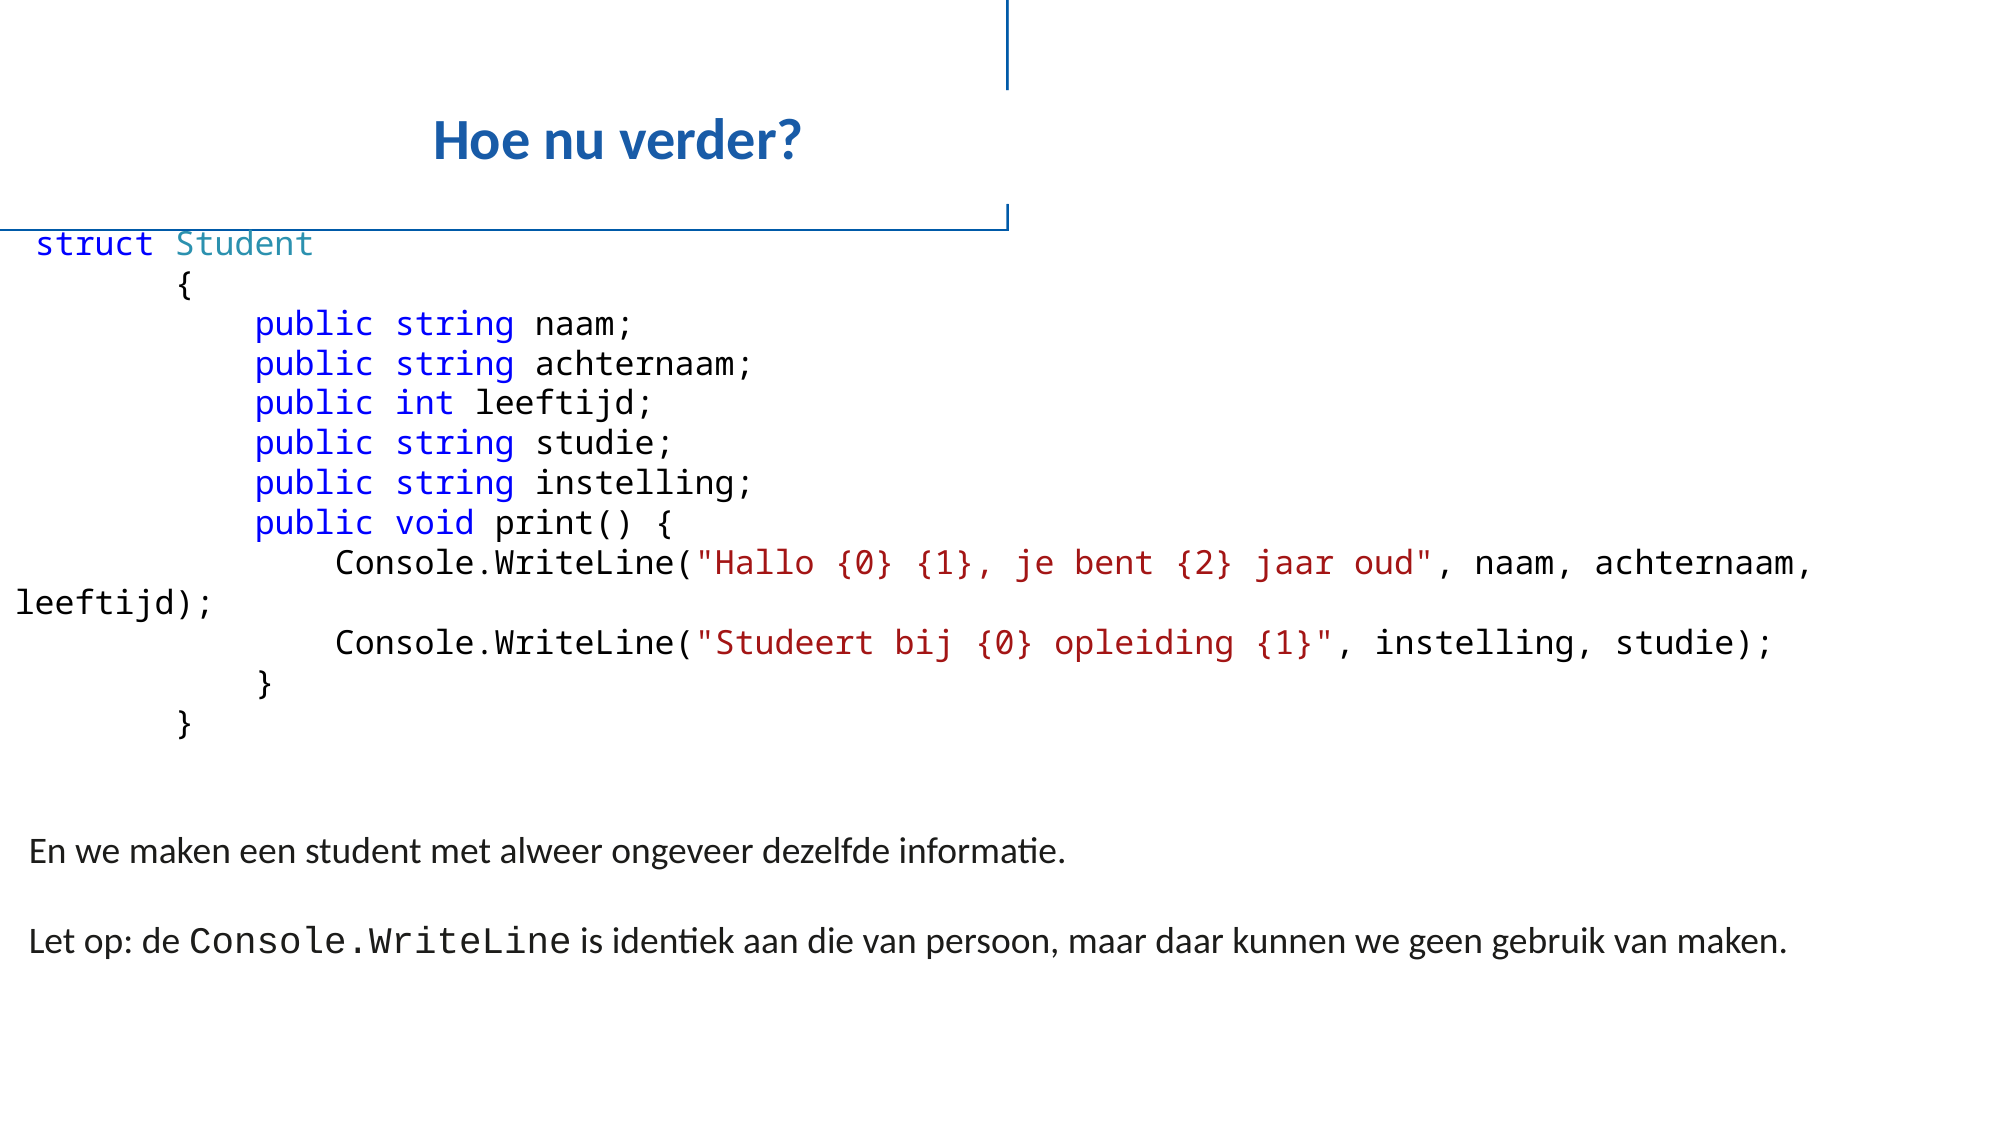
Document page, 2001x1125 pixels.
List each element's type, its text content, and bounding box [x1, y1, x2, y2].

text_box En we maken een student met alweer ongeveer dezelfde informatie. Let op: de Console.WriteLine is identiek aan die van persoon, maar daar kunnen we geen gebruik van maken. [14, 818, 1805, 969]
text_box struct Student { public string naam; public string achternaam; public int leeftijd; public string studie; public string instelling; public void print() { Console.WriteLine("Hallo {0} {1}, je bent {2} jaar oud", naam, achternaam, leeftijd); Console.WriteLine("Studeert bij {0} opleiding {1}", instelling, studie); } } [0, 214, 1968, 749]
picture [0, 0, 1009, 214]
title Hoe nu verder? [433, 112, 1842, 169]
